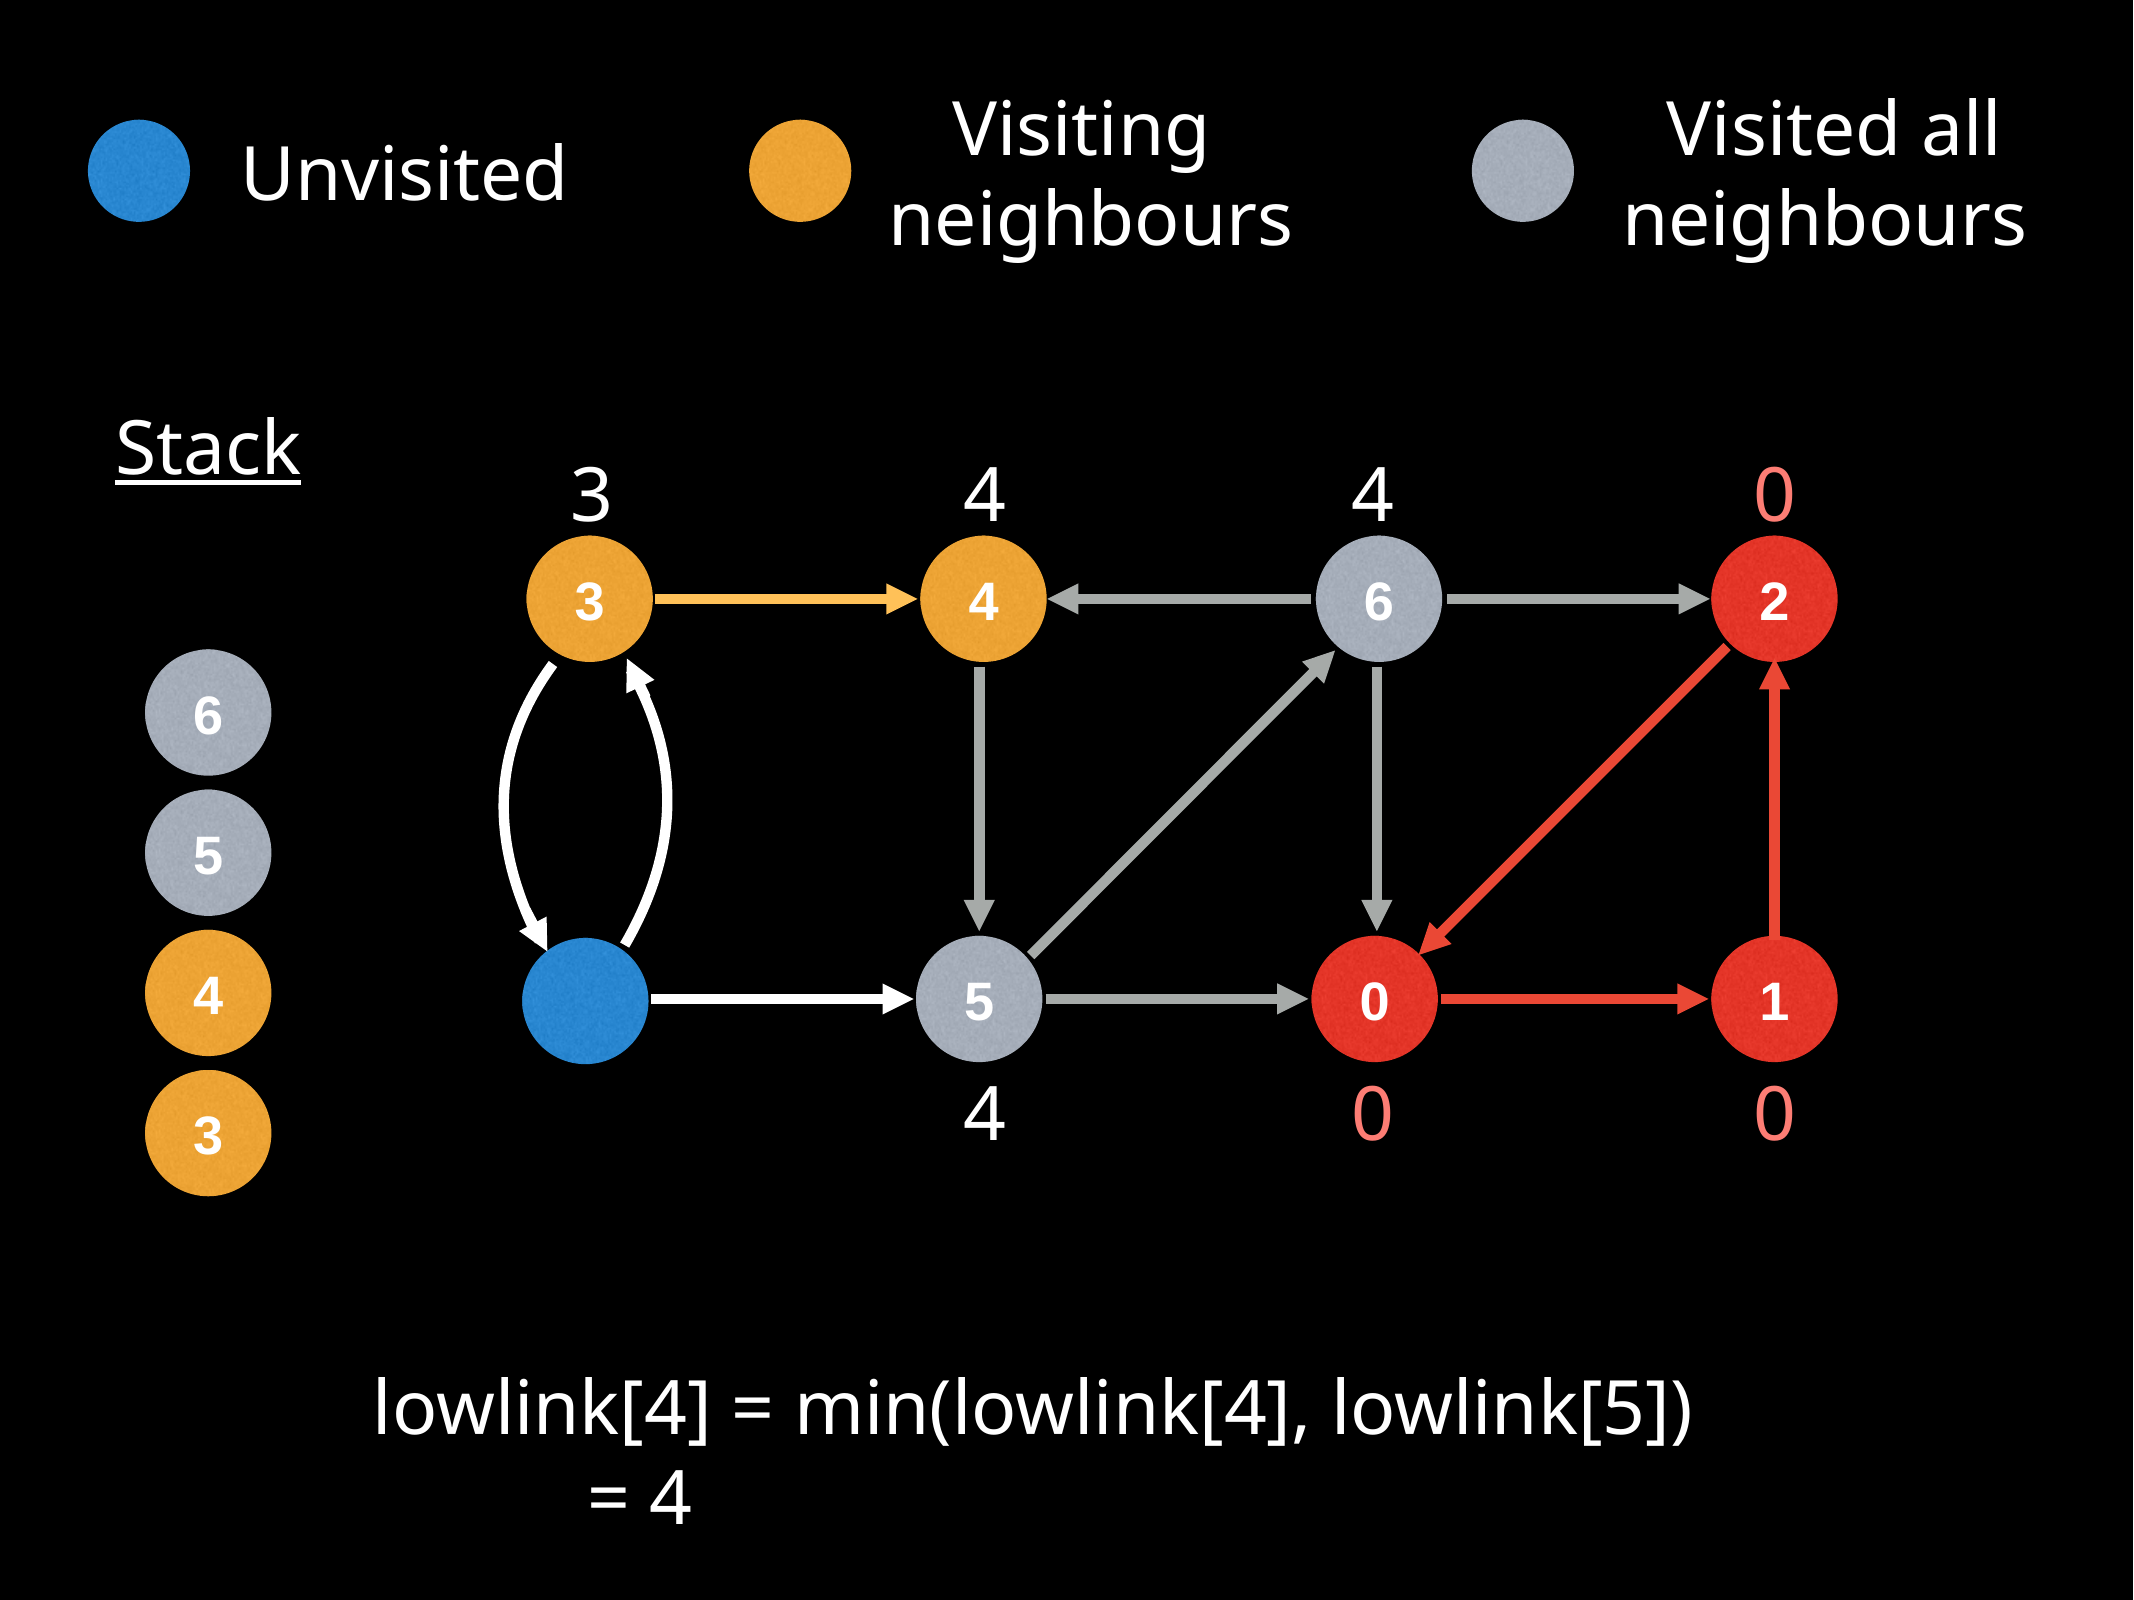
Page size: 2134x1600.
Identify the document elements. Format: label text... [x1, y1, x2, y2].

text_box 4 [145, 929, 272, 1057]
text_box Stack [106, 391, 310, 498]
text_box 6 [145, 649, 272, 776]
text_box 4 [955, 1065, 1016, 1164]
text_box Visiting neighbours [822, 72, 1340, 270]
text_box 0 [1745, 438, 1805, 535]
text_box lowlink[4] = min(lowlink[4], lowlink[5]) = 4 [364, 1351, 1703, 1548]
text_box [749, 119, 822, 222]
text_box 0 [1342, 1065, 1403, 1164]
text_box Visited all neighbours [1613, 72, 2056, 270]
text_box [87, 119, 191, 222]
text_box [498, 535, 1838, 1065]
text_box 0 [1745, 1065, 1805, 1164]
text_box 3 [145, 1070, 272, 1197]
text_box 4 [1342, 438, 1403, 535]
text_box 4 [955, 438, 1016, 535]
text_box 3 [561, 438, 622, 535]
text_box 5 [145, 789, 272, 916]
text_box [1471, 119, 1574, 222]
text_box Unvisited [231, 117, 578, 225]
